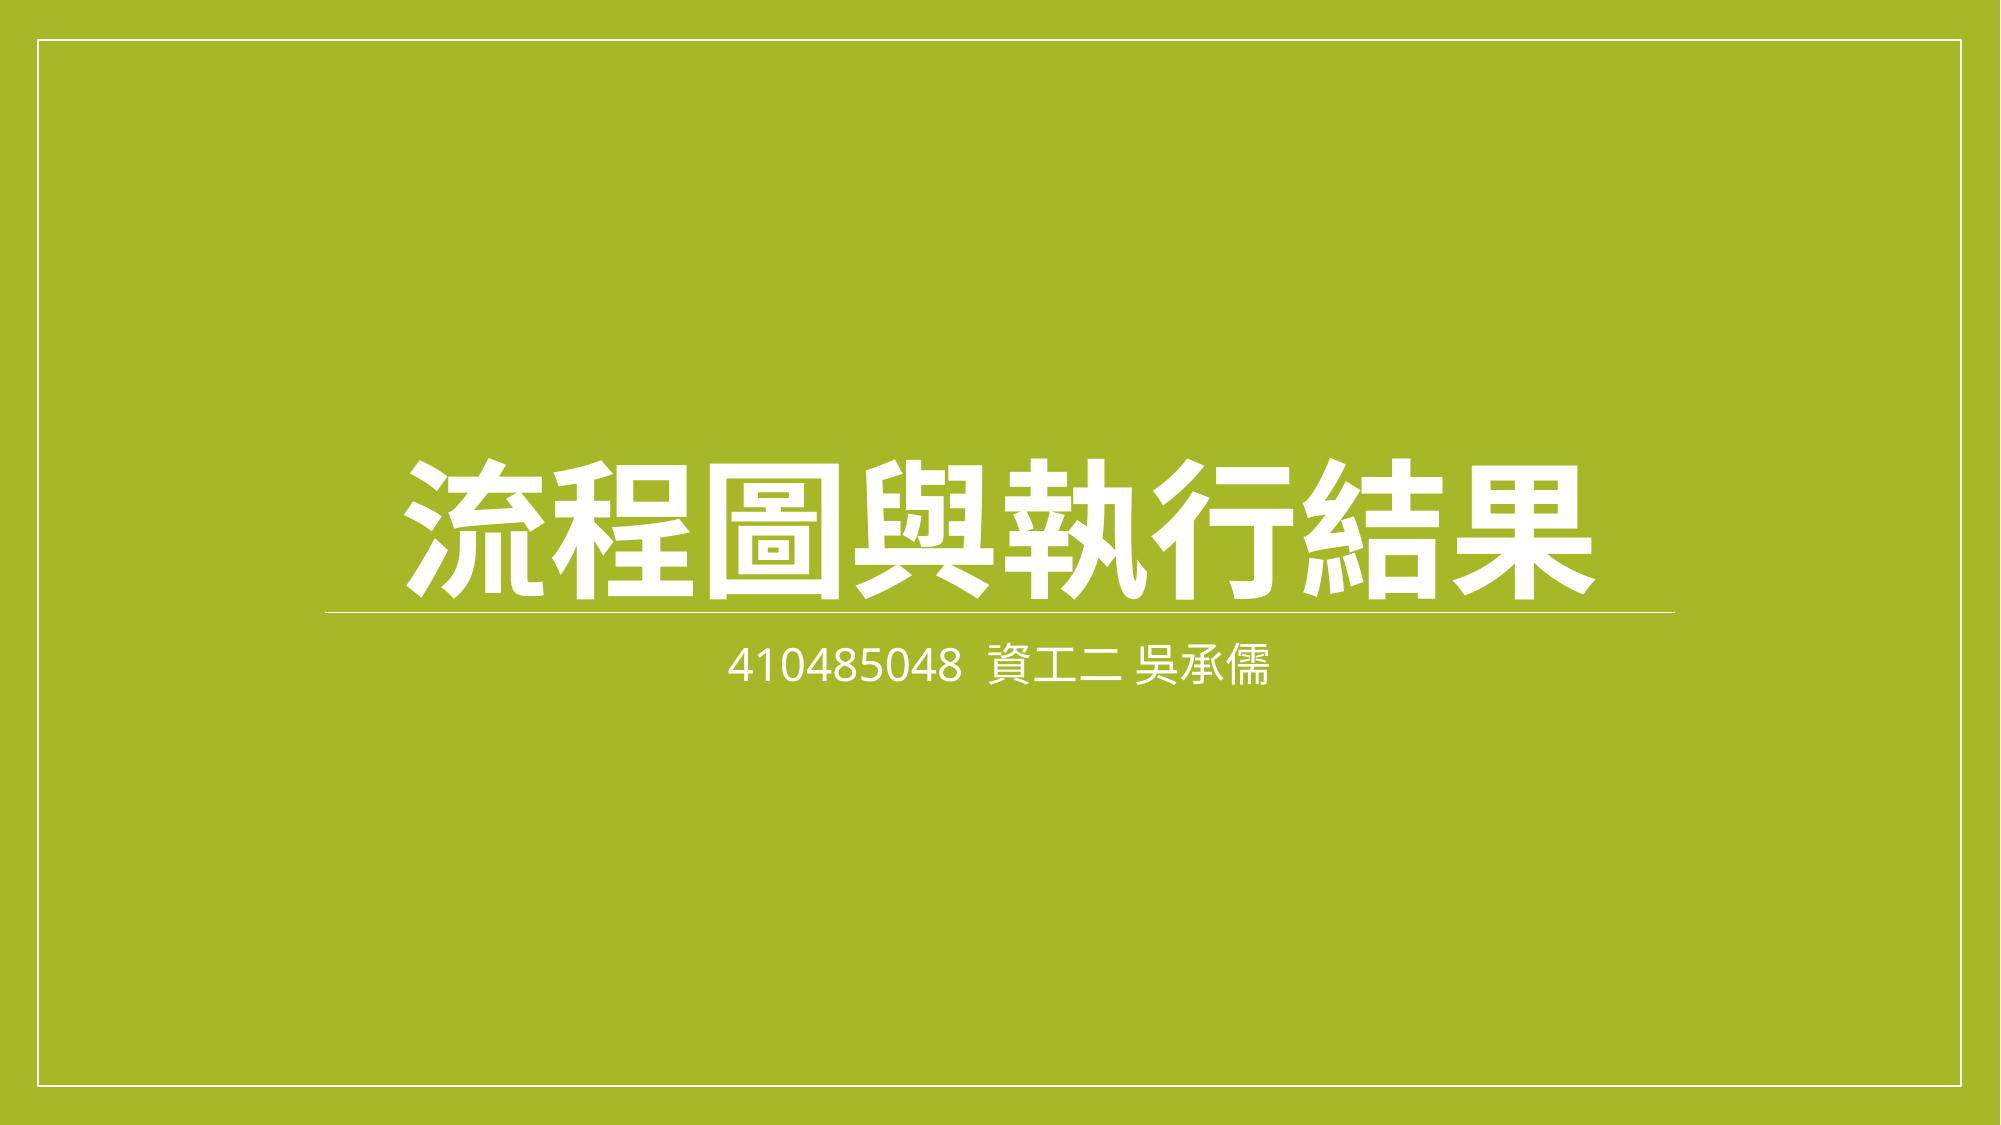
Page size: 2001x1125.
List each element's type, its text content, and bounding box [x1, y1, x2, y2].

subtitle 410485048 資工二 吳承儒 [280, 634, 1719, 863]
title 流程圖與執行結果 [182, 144, 1818, 625]
